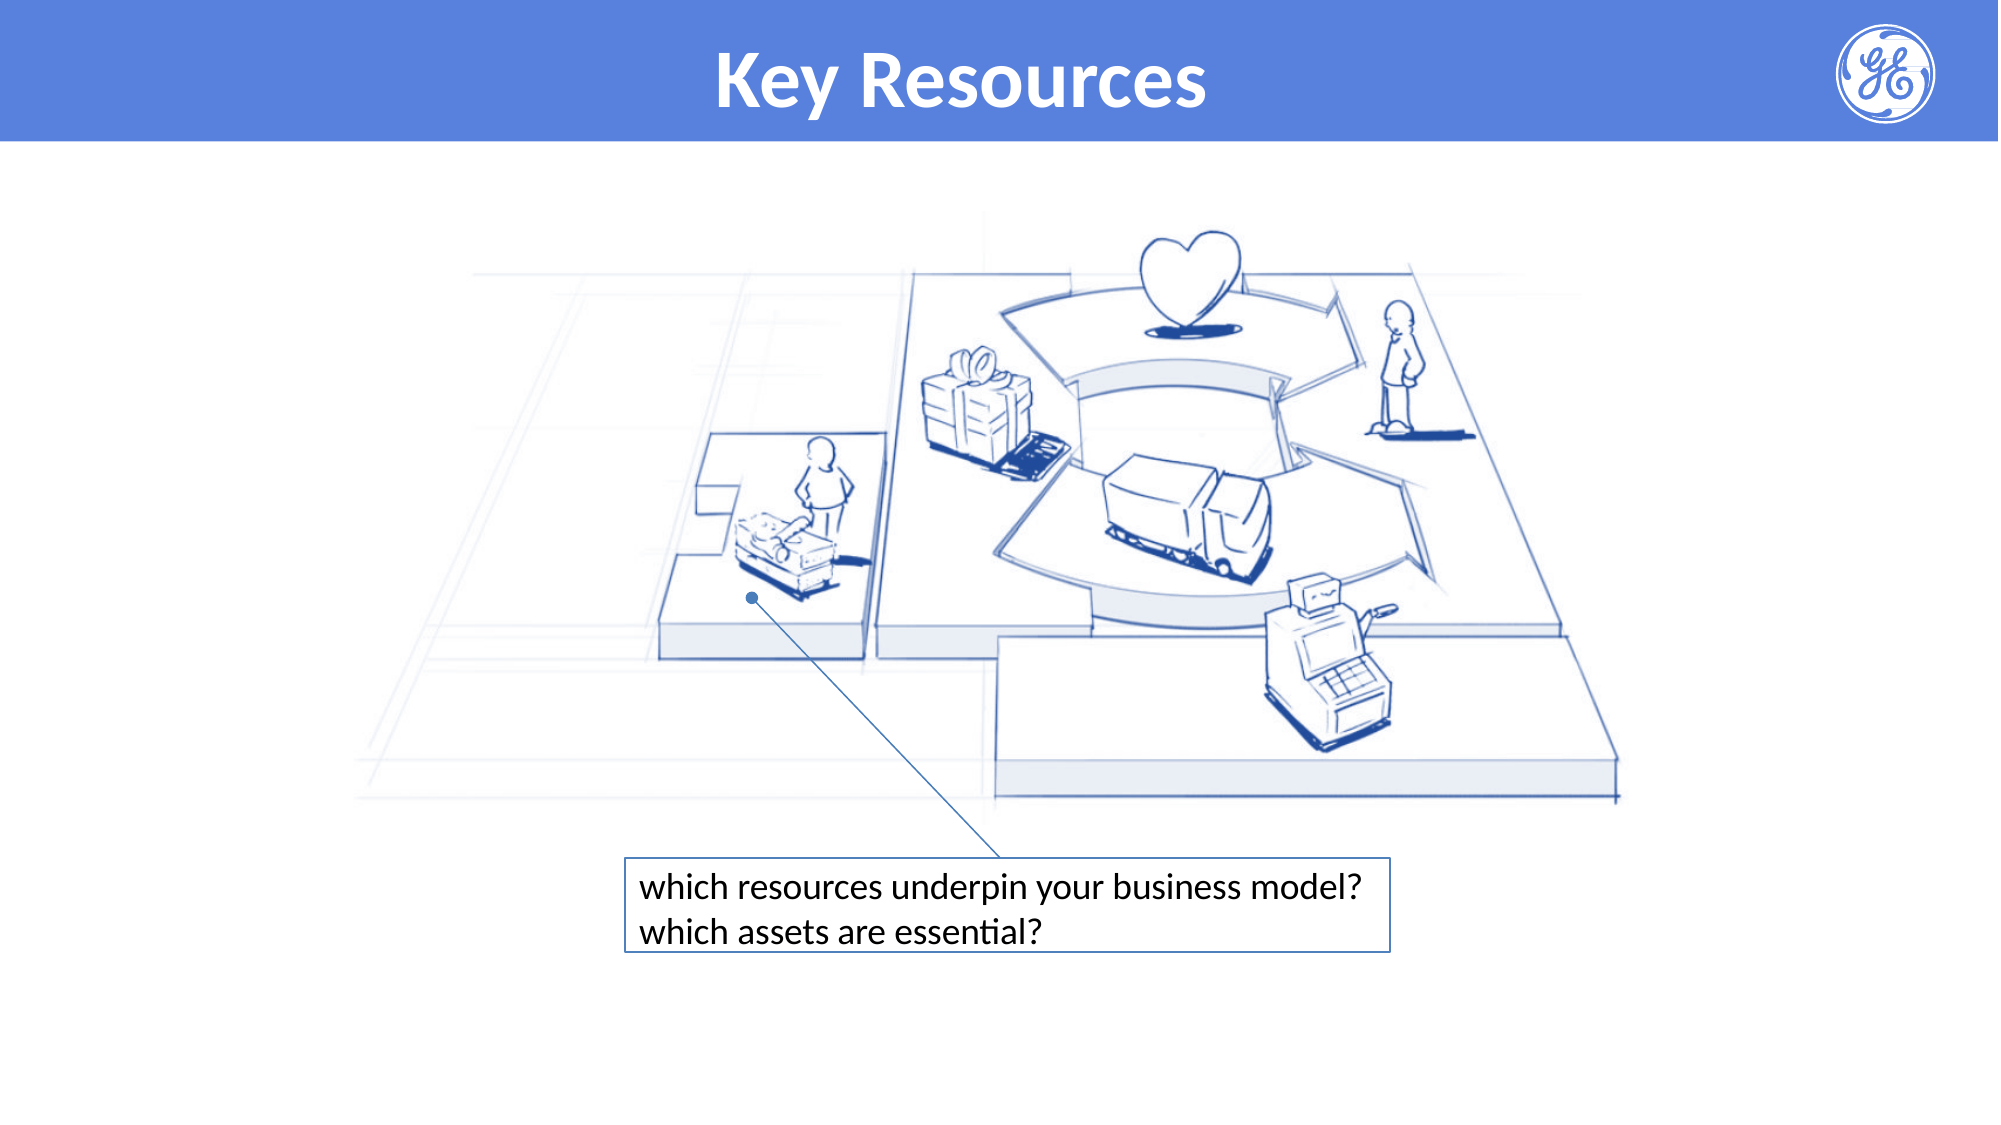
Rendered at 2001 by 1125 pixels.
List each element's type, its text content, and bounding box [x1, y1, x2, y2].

text_box [745, 591, 759, 605]
text_box which resources underpin your business model? which assets are essential? [624, 857, 1390, 952]
text_box [342, 211, 1638, 825]
text_box [1846, 30, 1936, 124]
text_box [0, 0, 1998, 142]
text_box Key Resources [14, 16, 1910, 104]
